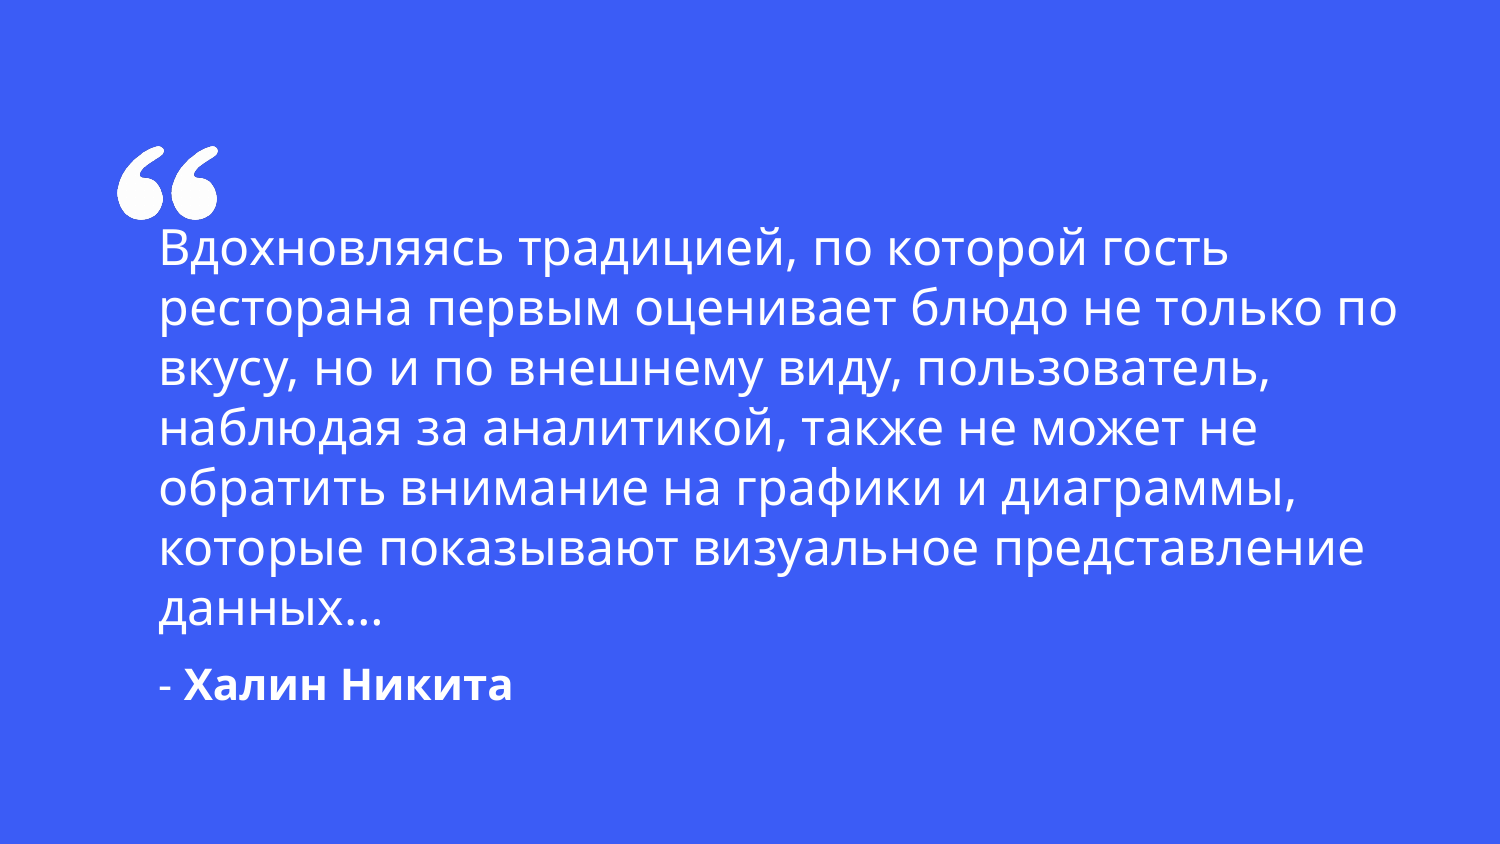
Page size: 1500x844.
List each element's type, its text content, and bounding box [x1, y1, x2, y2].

picture [116, 146, 218, 220]
text_box Вдохновляясь традицией, по которой гость ресторана первым оценивает блюдо не только по вкусу, но и по внешнему виду, пользователь, наблюдая за аналитикой, также не может не обратить внимание на графики и диаграммы, которые показывают визуальное представление данных… [147, 210, 1421, 642]
text_box - Халин Никита [146, 651, 1030, 715]
